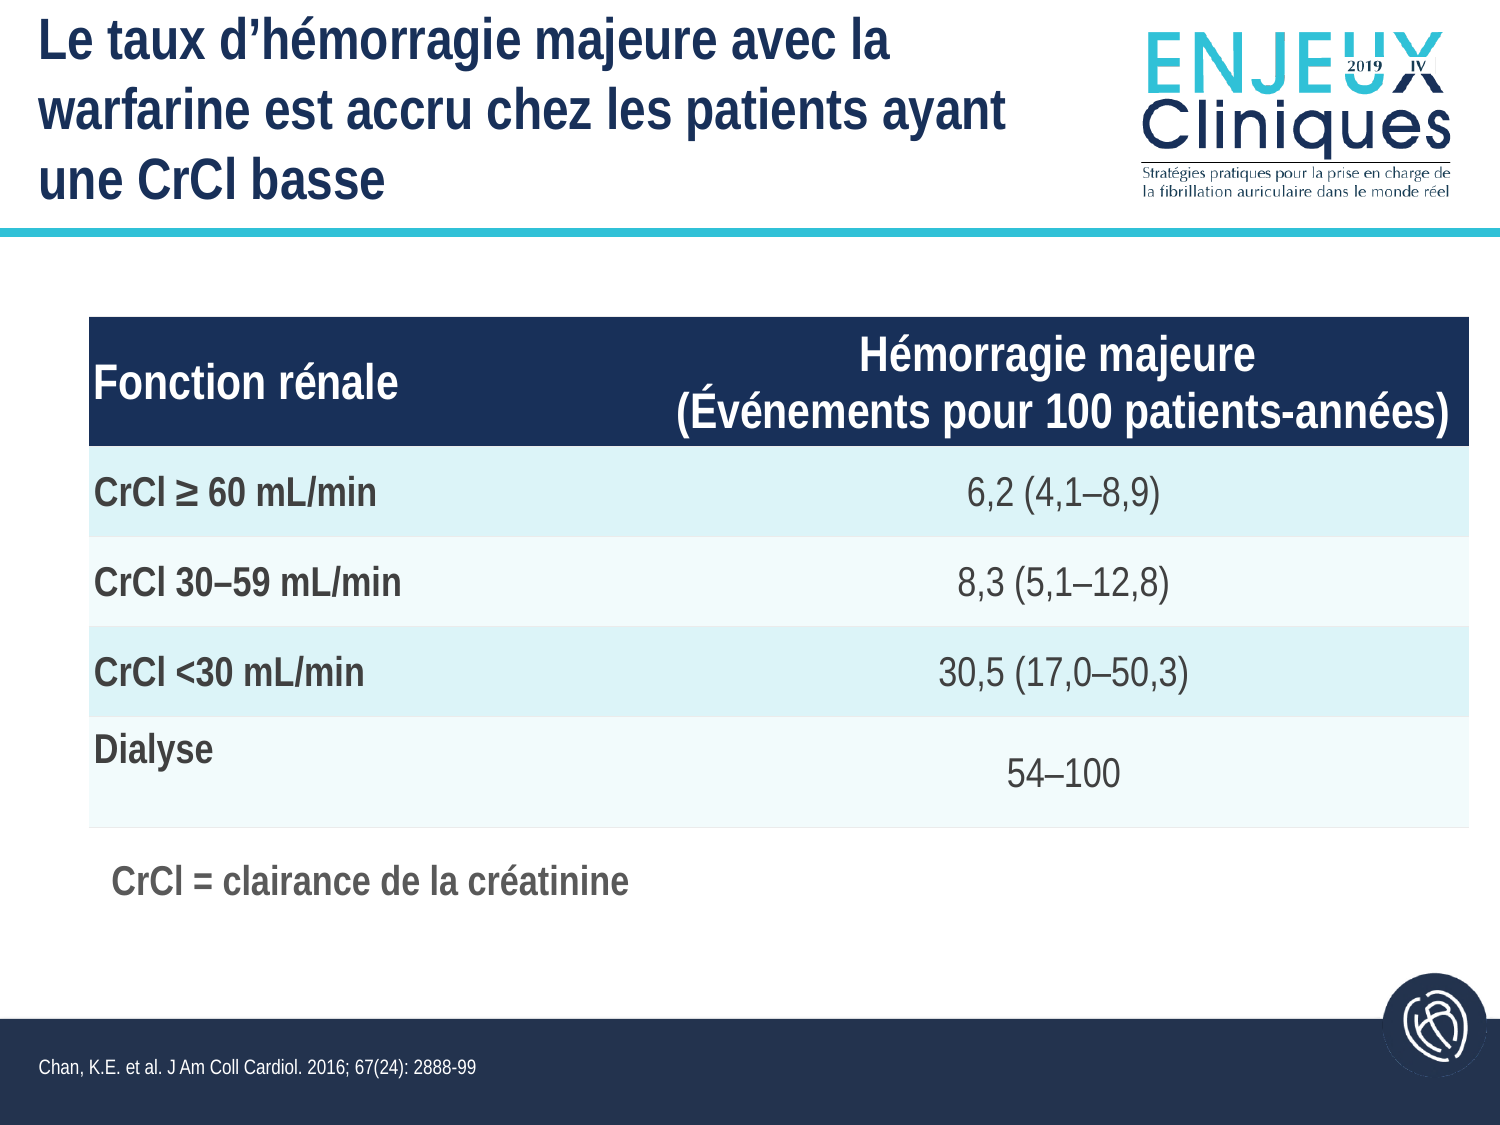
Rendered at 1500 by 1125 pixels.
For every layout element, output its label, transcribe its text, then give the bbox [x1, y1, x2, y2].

text_box CrCl = clairance de la créatinine [111, 854, 1328, 905]
table_cell 30,5 (17,0–50,3) [659, 627, 1469, 716]
text_box [0, 1018, 1500, 1125]
table_cell CrCl <30 mL/min [89, 627, 659, 716]
table_cell 6,2 (4,1–8,9) [659, 447, 1469, 536]
picture [1134, 22, 1455, 206]
table_header Hémorragie majeure (Événements pour 100 patients-années) [659, 317, 1469, 446]
table_cell CrCl ≥ 60 mL/min [89, 447, 659, 536]
text_box Chan, K.E. et al. J Am Coll Cardiol. 2016; 67(24): 2888-99 [24, 1045, 737, 1086]
table_cell Dialyse [89, 717, 659, 827]
table_cell 8,3 (5,1–12,8) [659, 537, 1469, 626]
text_box Le taux d’hémorragie majeure avec la warfarine est accru chez les patients ayant une CrCl basse [24, 0, 1075, 219]
table_cell 54–100 [659, 717, 1469, 827]
table_cell CrCl 30–59 mL/min [89, 537, 659, 626]
table_header Fonction rénale [89, 317, 659, 446]
picture [1374, 965, 1493, 1084]
